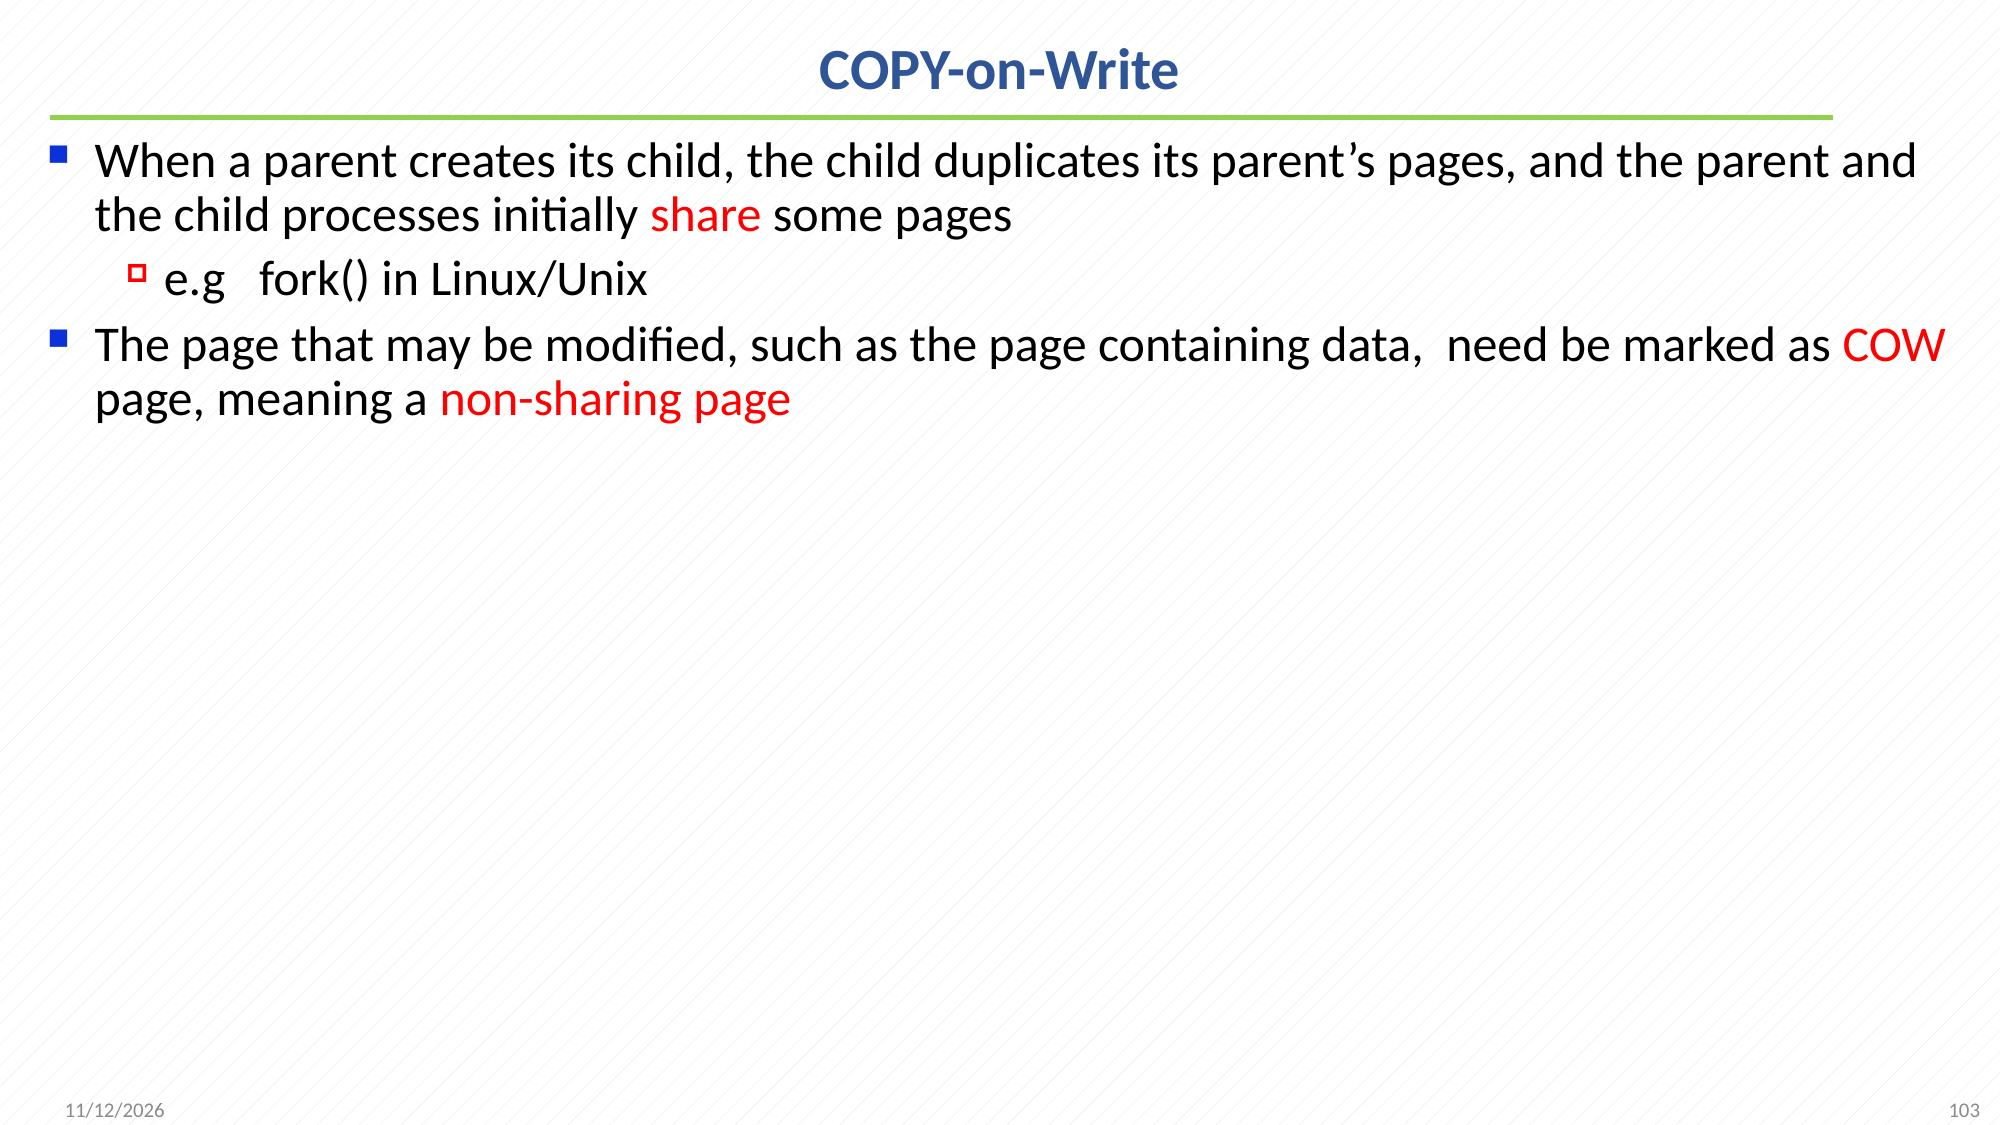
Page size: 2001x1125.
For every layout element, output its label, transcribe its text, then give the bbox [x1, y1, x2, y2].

slide_number 103 [1545, 1079, 1996, 1125]
list When a parent creates its child, the child duplicates its parent’s pages, and the parent and the child processes initially share some pages e.g fork() in Linux/Unix The page that may be modified, such as the page containing data, need be marked as COW page, meaning a non-sharing page [32, 126, 1974, 1081]
title COPY-on-Write [50, 13, 1949, 126]
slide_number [49, 1079, 500, 1125]
